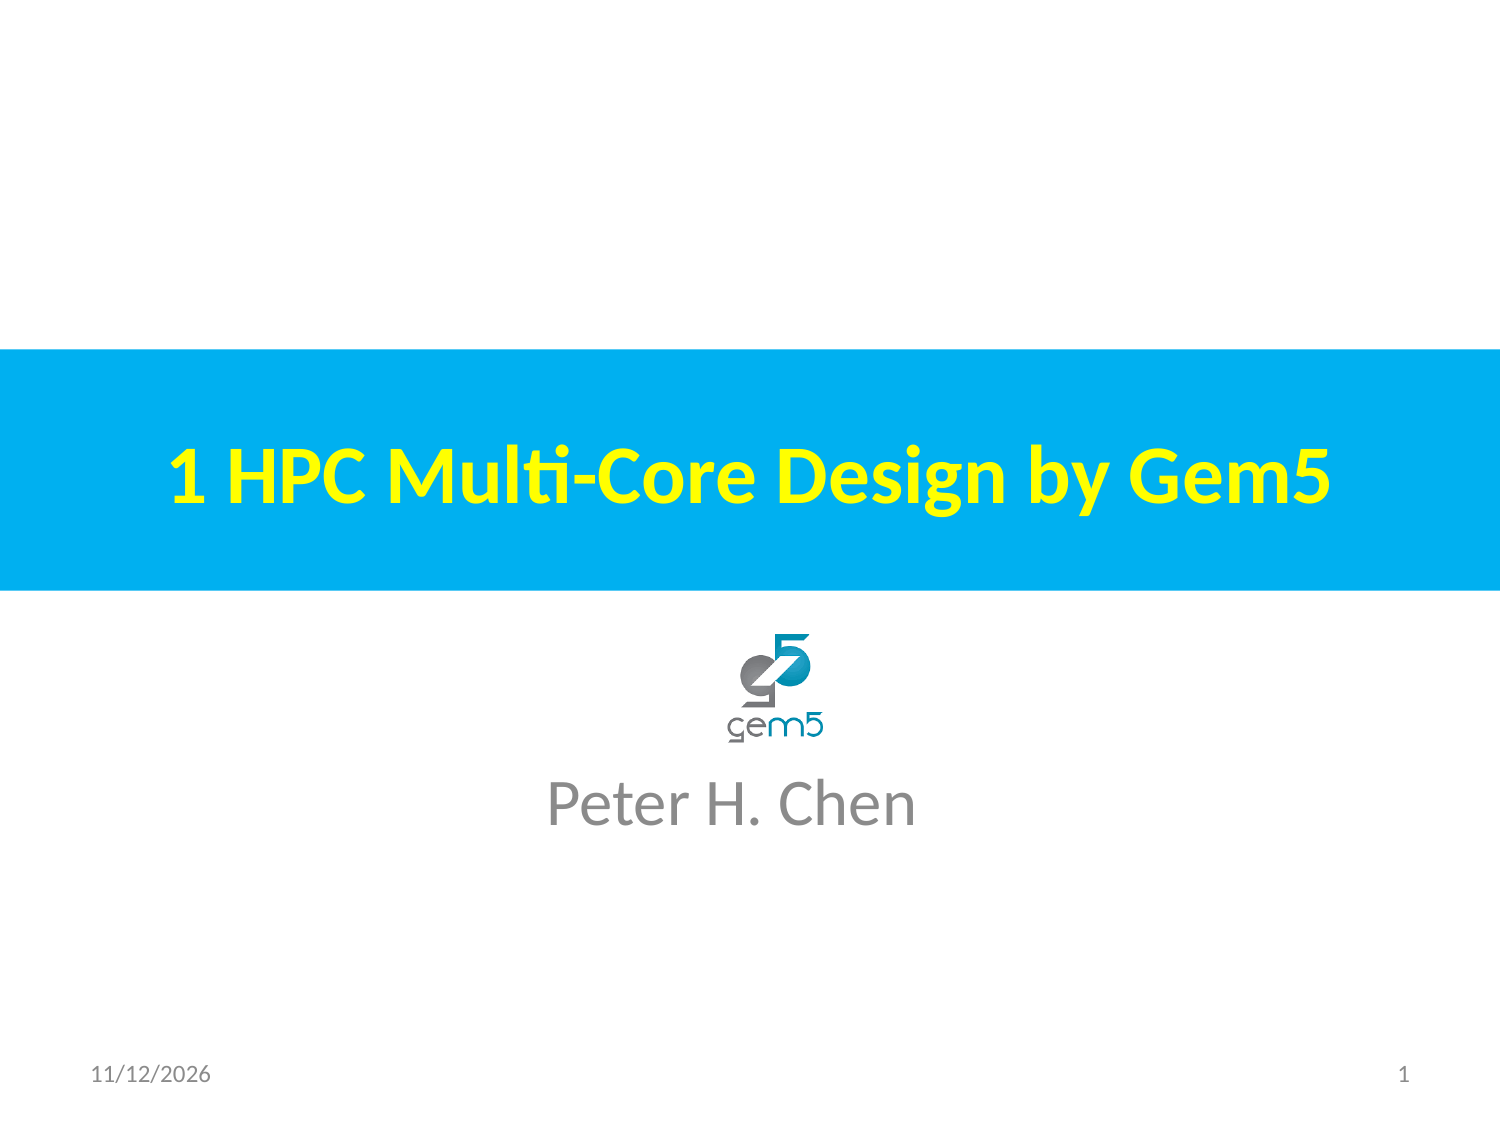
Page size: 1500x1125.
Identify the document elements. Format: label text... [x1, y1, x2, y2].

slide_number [75, 1042, 425, 1103]
title 1 HPC Multi-Core Design by Gem5 [0, 349, 1500, 591]
subtitle Peter H. Chen [206, 751, 1257, 866]
picture [702, 609, 849, 768]
slide_number 1 [1074, 1042, 1425, 1103]
